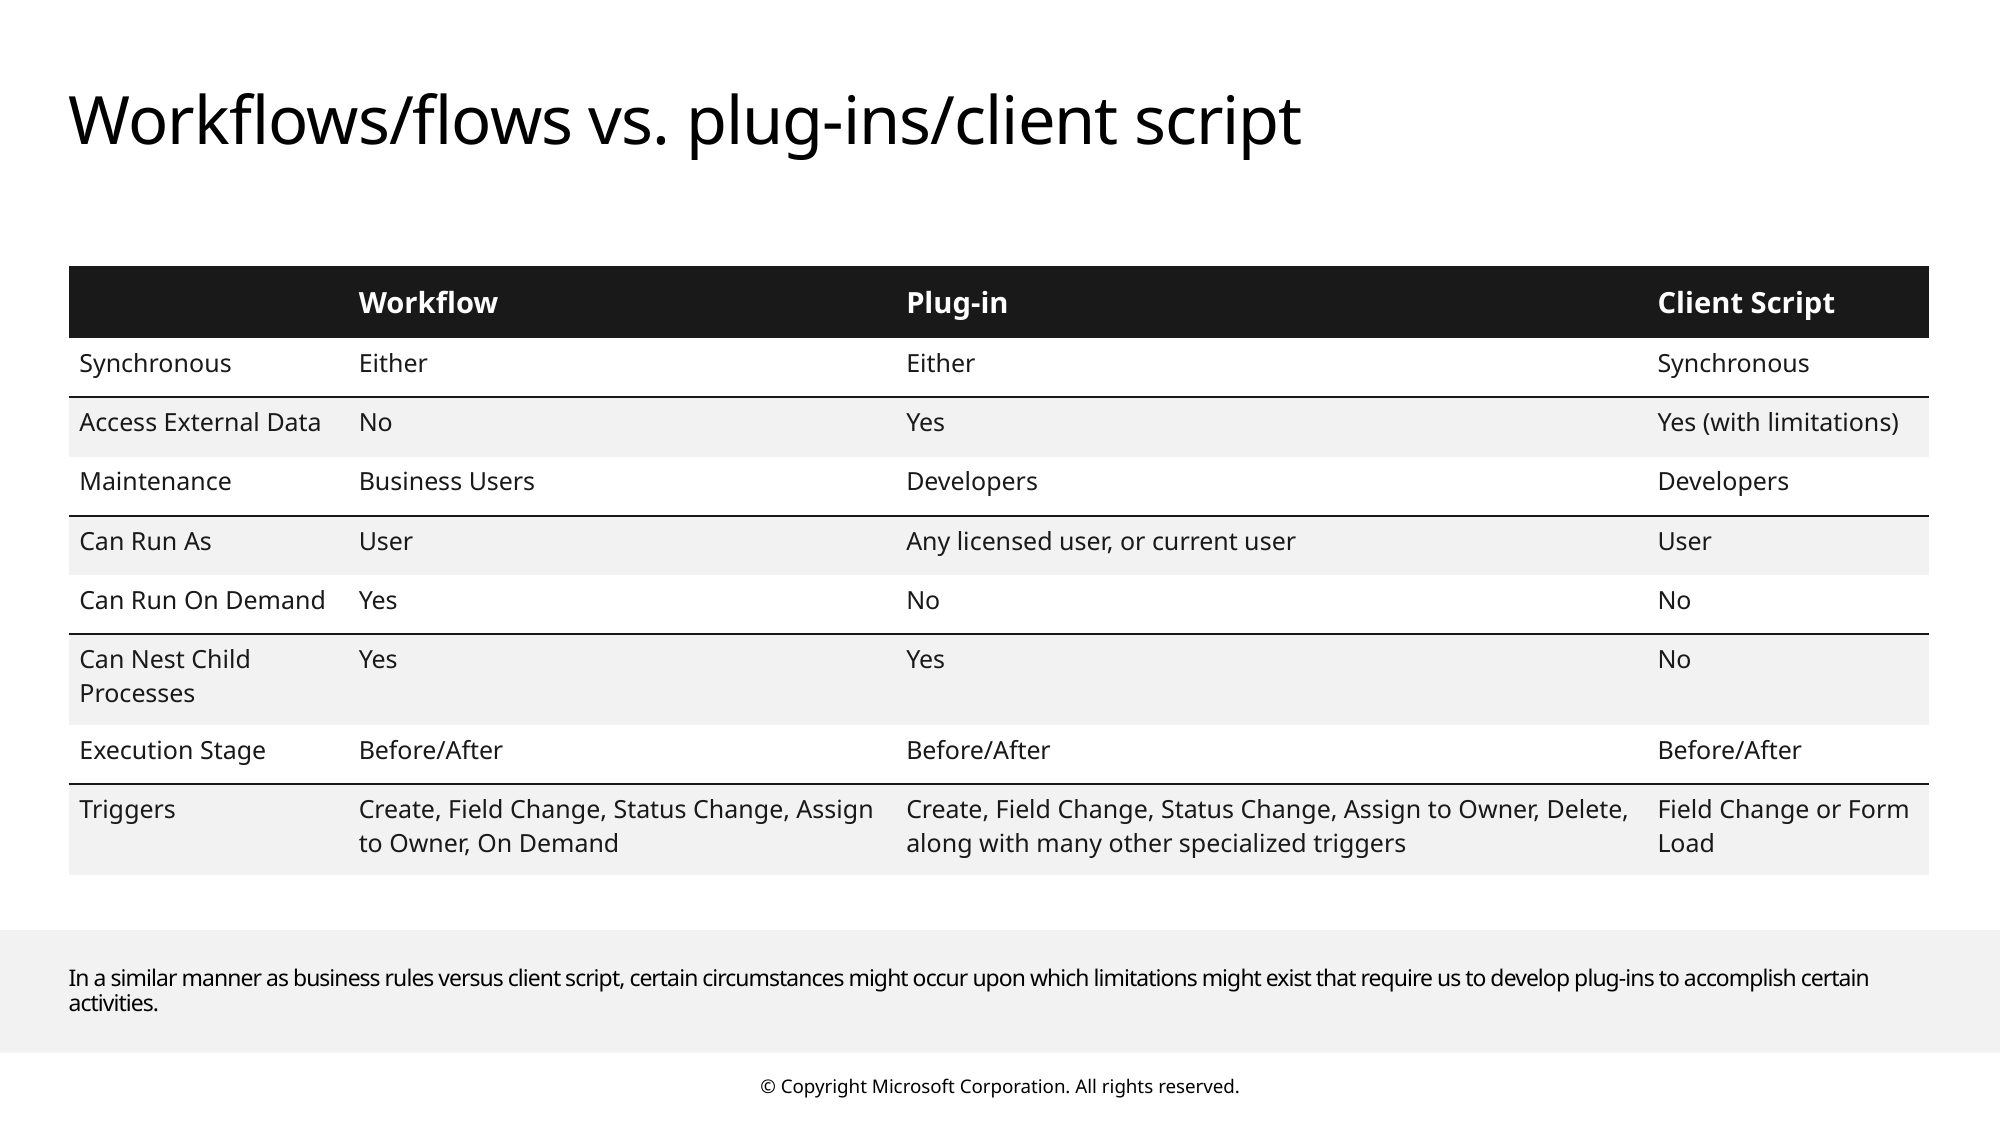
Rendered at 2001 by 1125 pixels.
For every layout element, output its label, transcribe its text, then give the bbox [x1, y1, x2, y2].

table_cell Before/After [348, 725, 896, 783]
table_cell Create, Field Change, Status Change, Assign to Owner, On Demand [348, 785, 896, 875]
table_cell Access External Data [69, 398, 348, 457]
table_cell Yes [348, 575, 896, 633]
table_cell Either [896, 338, 1647, 396]
title Workflows/flows vs. plug-ins/client script [68, 72, 1930, 184]
table_cell Triggers [69, 785, 348, 875]
table_cell Yes [896, 398, 1647, 457]
list In a similar manner as business rules versus client script, certain circumstances might occur upon which limitations might exist that require us to develop plug-ins to accomplish certain activities. [68, 951, 1930, 1032]
table_cell User [348, 517, 896, 575]
table_cell No [1647, 635, 1929, 725]
table_cell Yes [896, 635, 1647, 725]
table_header Client Script [1647, 266, 1929, 338]
table_cell User [1647, 517, 1929, 575]
table_cell Either [348, 338, 896, 396]
table_cell Before/After [1647, 725, 1929, 783]
table_cell Can Run As [69, 517, 348, 575]
table_cell Developers [896, 457, 1647, 515]
table_cell Can Run On Demand [69, 575, 348, 633]
table_cell Before/After [896, 725, 1647, 783]
table_header [69, 266, 348, 338]
table_cell Synchronous [69, 338, 348, 396]
table_cell Yes [348, 635, 896, 725]
table_cell No [1647, 575, 1929, 633]
table_cell Maintenance [69, 457, 348, 515]
table_header Plug-in [896, 266, 1647, 338]
table_cell Business Users [348, 457, 896, 515]
table_cell Create, Field Change, Status Change, Assign to Owner, Delete, along with many other specialized triggers [896, 785, 1647, 875]
table_cell Yes (with limitations) [1647, 398, 1929, 457]
table_cell Any licensed user, or current user [896, 517, 1647, 575]
table_cell Can Nest Child Processes [69, 635, 348, 725]
table_cell Execution Stage [69, 725, 348, 783]
table_cell Developers [1647, 457, 1929, 515]
table_cell Synchronous [1647, 338, 1929, 396]
table_cell No [348, 398, 896, 457]
table_header Workflow [348, 266, 896, 338]
table_cell No [896, 575, 1647, 633]
table_cell Field Change or Form Load [1647, 785, 1929, 875]
